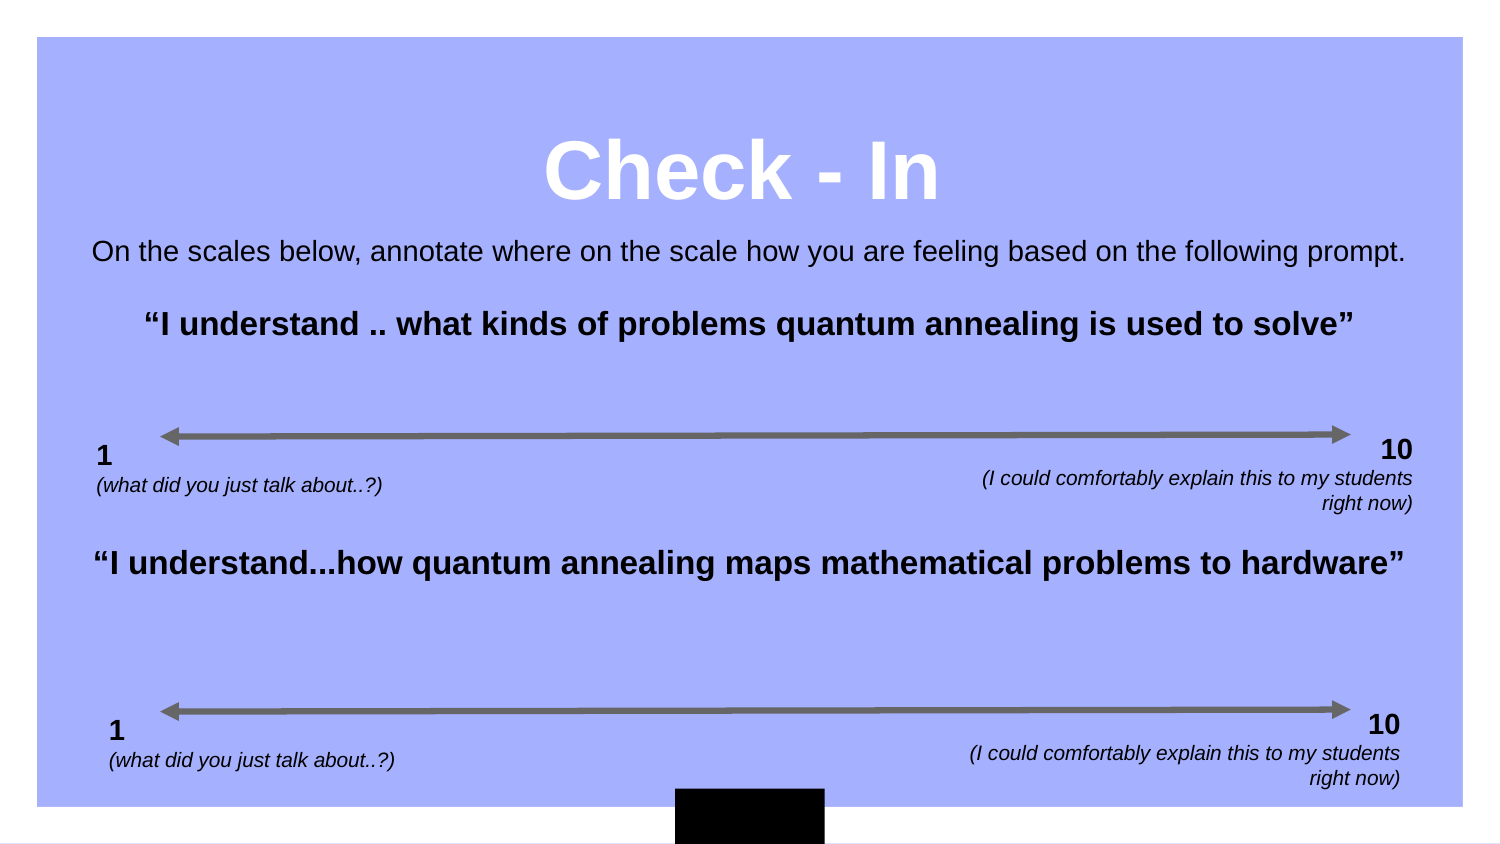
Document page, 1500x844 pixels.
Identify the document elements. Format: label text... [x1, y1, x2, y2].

text_box 1 (what did you just talk about..?) [81, 421, 589, 512]
text_box Check - In [528, 108, 965, 224]
text_box 10 (I could comfortably explain this to my students right now) [921, 415, 1428, 530]
text_box 1 (what did you just talk about..?) [93, 696, 601, 787]
text_box On the scales below, annotate where on the scale how you are feeling based on the following prompt. “I understand .. what kinds of problems quantum annealing is used to solve” “I understand...how quantum annealing maps mathematical problems to hardware” [72, 224, 1428, 589]
text_box 10 (I could comfortably explain this to my students right now) [908, 690, 1416, 805]
